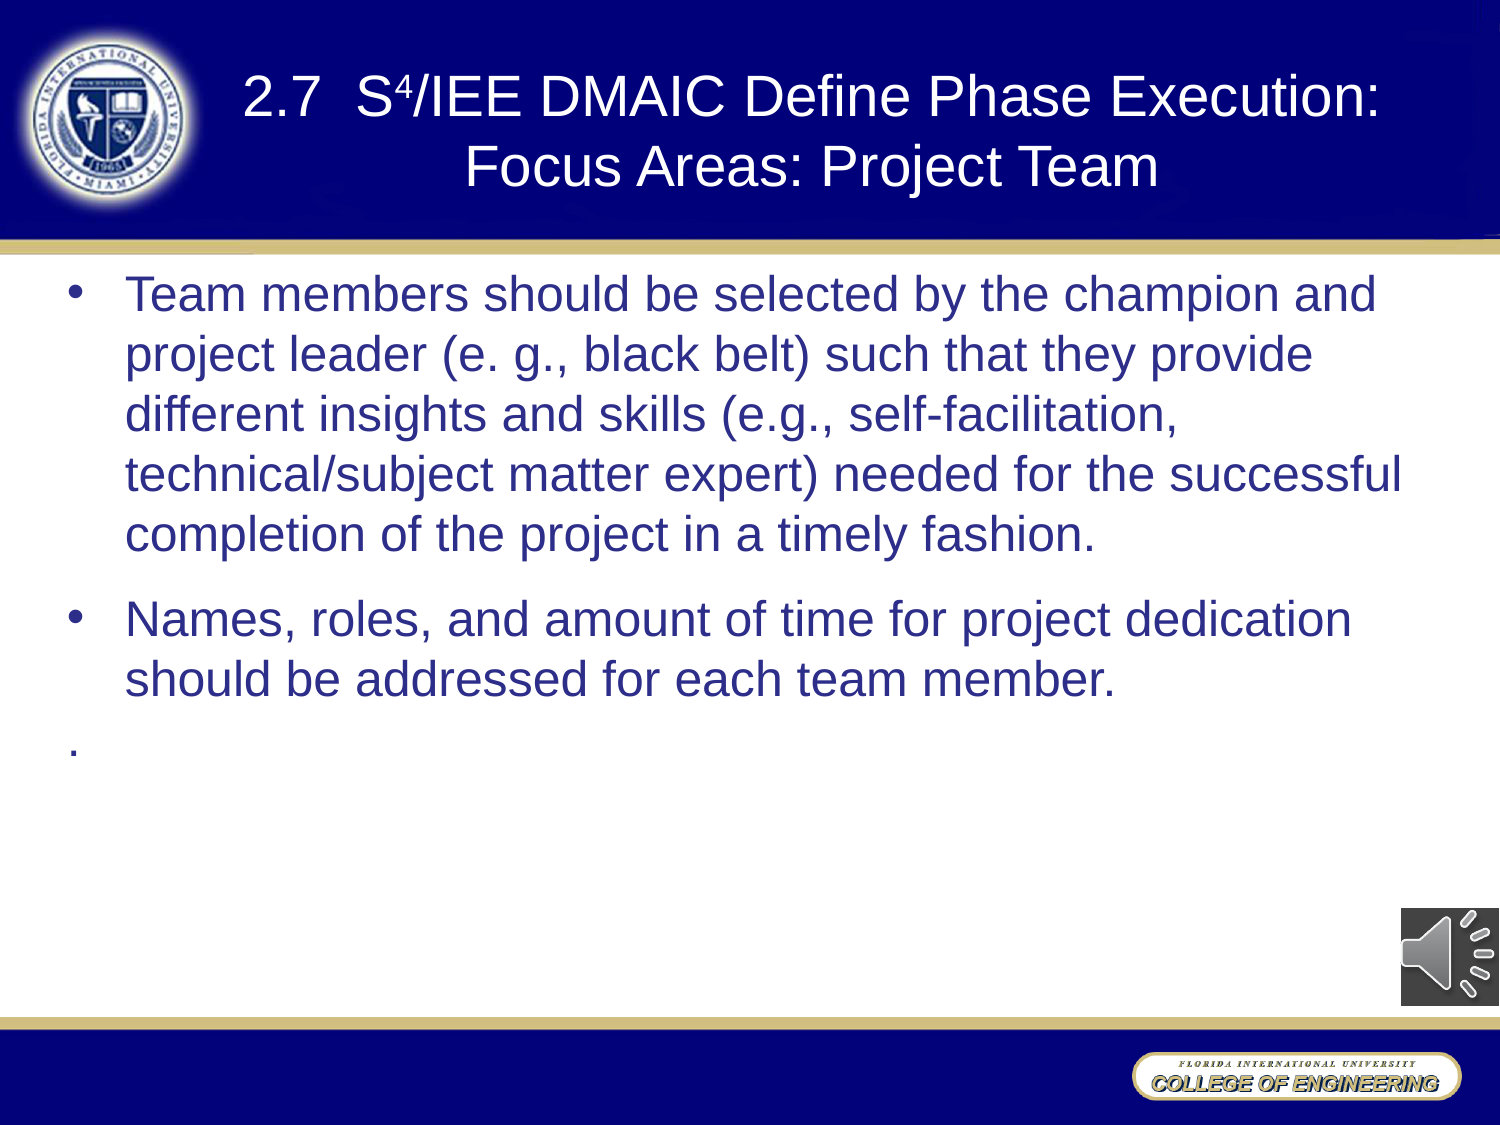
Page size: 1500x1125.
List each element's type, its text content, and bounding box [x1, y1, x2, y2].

text_box Team members should be selected by the champion and project leader (e. g., black belt) such that they provide different insights and skills (e.g., self-facilitation, technical/subject matter expert) needed for the successful completion of the project in a timely fashion. Names, roles, and amount of time for project dedication should be addressed for each team member. . [51, 253, 1471, 1007]
title 2.7 S4/IEE DMAIC Define Phase Execution: Focus Areas: Project Team [199, 44, 1426, 212]
picture [0, 0, 1500, 1125]
